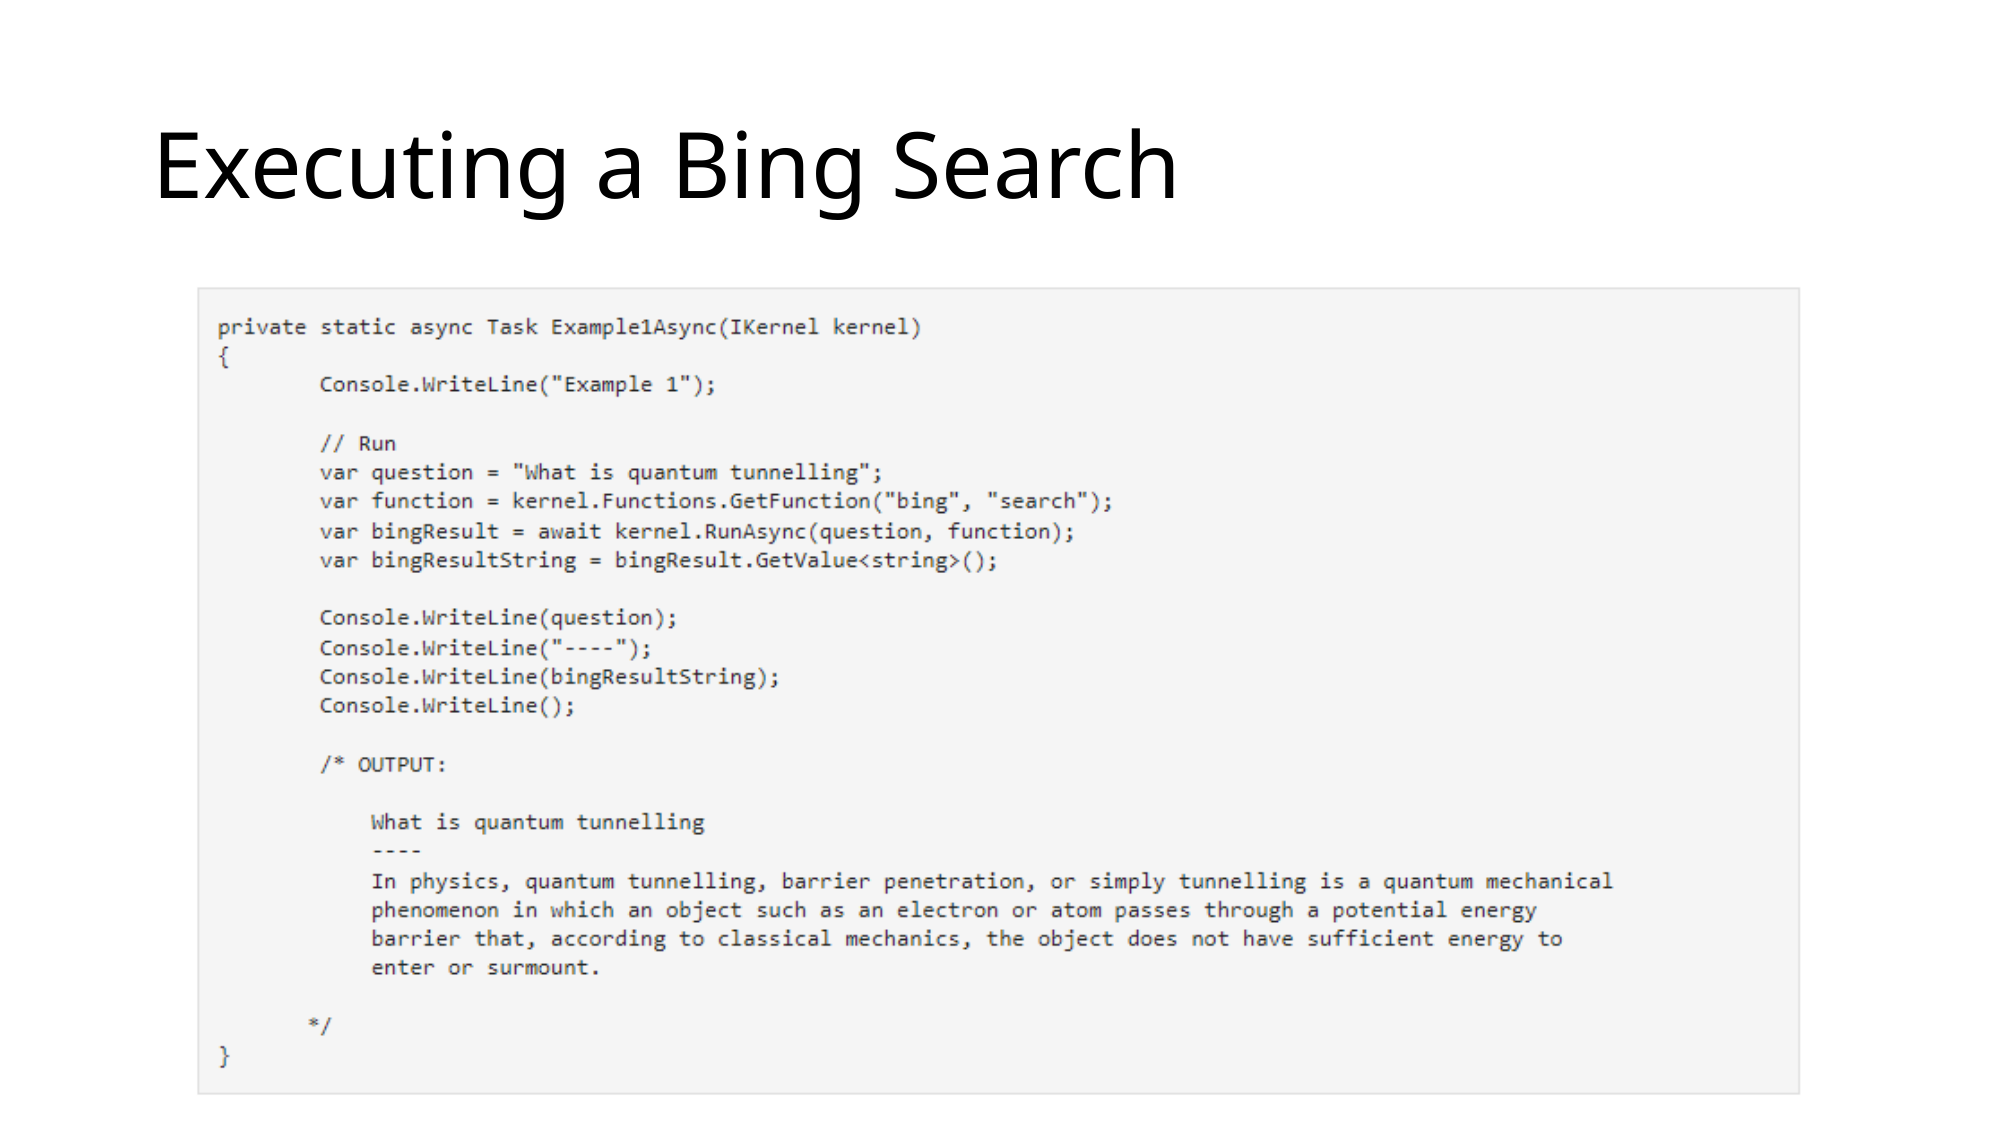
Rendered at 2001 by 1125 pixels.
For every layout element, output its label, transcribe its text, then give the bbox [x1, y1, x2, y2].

title Executing a Bing Search [137, 59, 1863, 278]
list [186, 277, 1813, 1104]
